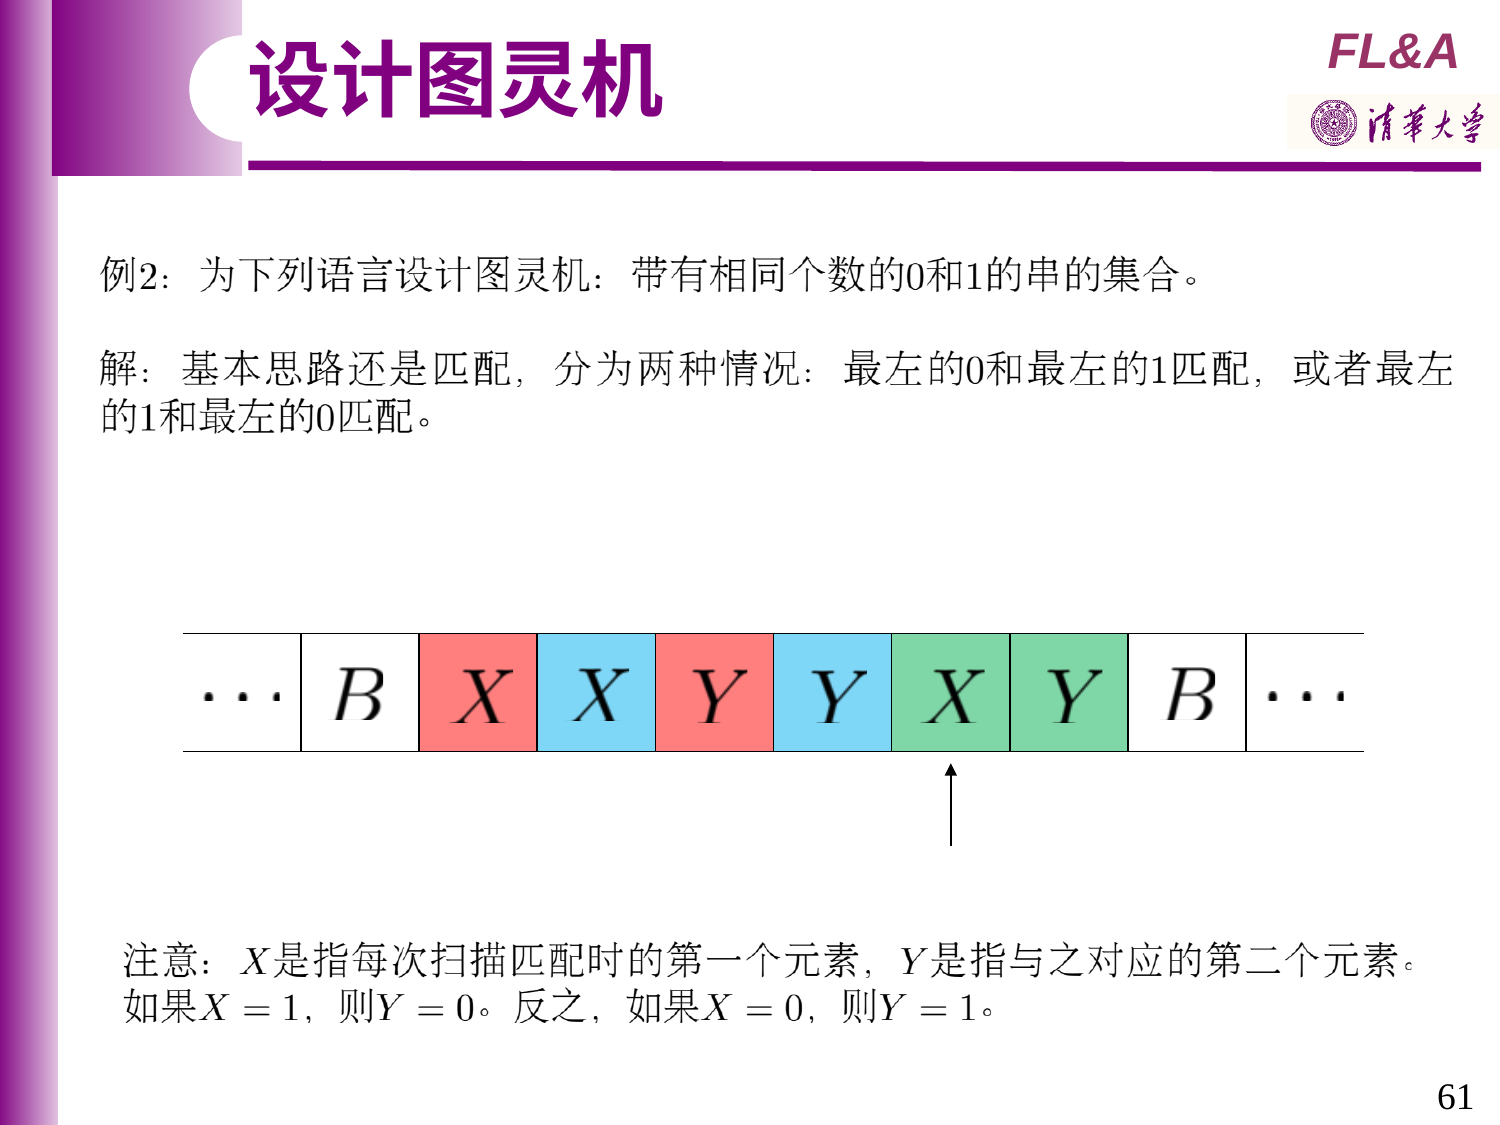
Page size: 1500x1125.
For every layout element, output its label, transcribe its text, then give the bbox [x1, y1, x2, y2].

text_box [537, 633, 655, 752]
picture [690, 669, 748, 723]
picture [919, 669, 985, 723]
picture [1045, 669, 1103, 723]
text_box [1127, 633, 1247, 752]
picture [1266, 691, 1344, 701]
picture [100, 255, 1452, 480]
text_box 61 [1411, 1064, 1500, 1125]
picture [202, 692, 280, 701]
picture [326, 667, 384, 721]
text_box [891, 633, 1009, 752]
text_box [773, 633, 891, 752]
picture [1287, 94, 1500, 149]
picture [564, 668, 630, 722]
text_box [1009, 633, 1127, 752]
picture [810, 670, 868, 723]
text_box [419, 633, 537, 752]
picture [123, 940, 1412, 1023]
text_box [655, 633, 773, 752]
text_box 设计图灵机 [232, 30, 679, 136]
picture [1158, 667, 1216, 721]
picture [448, 669, 514, 723]
text_box [301, 633, 419, 752]
